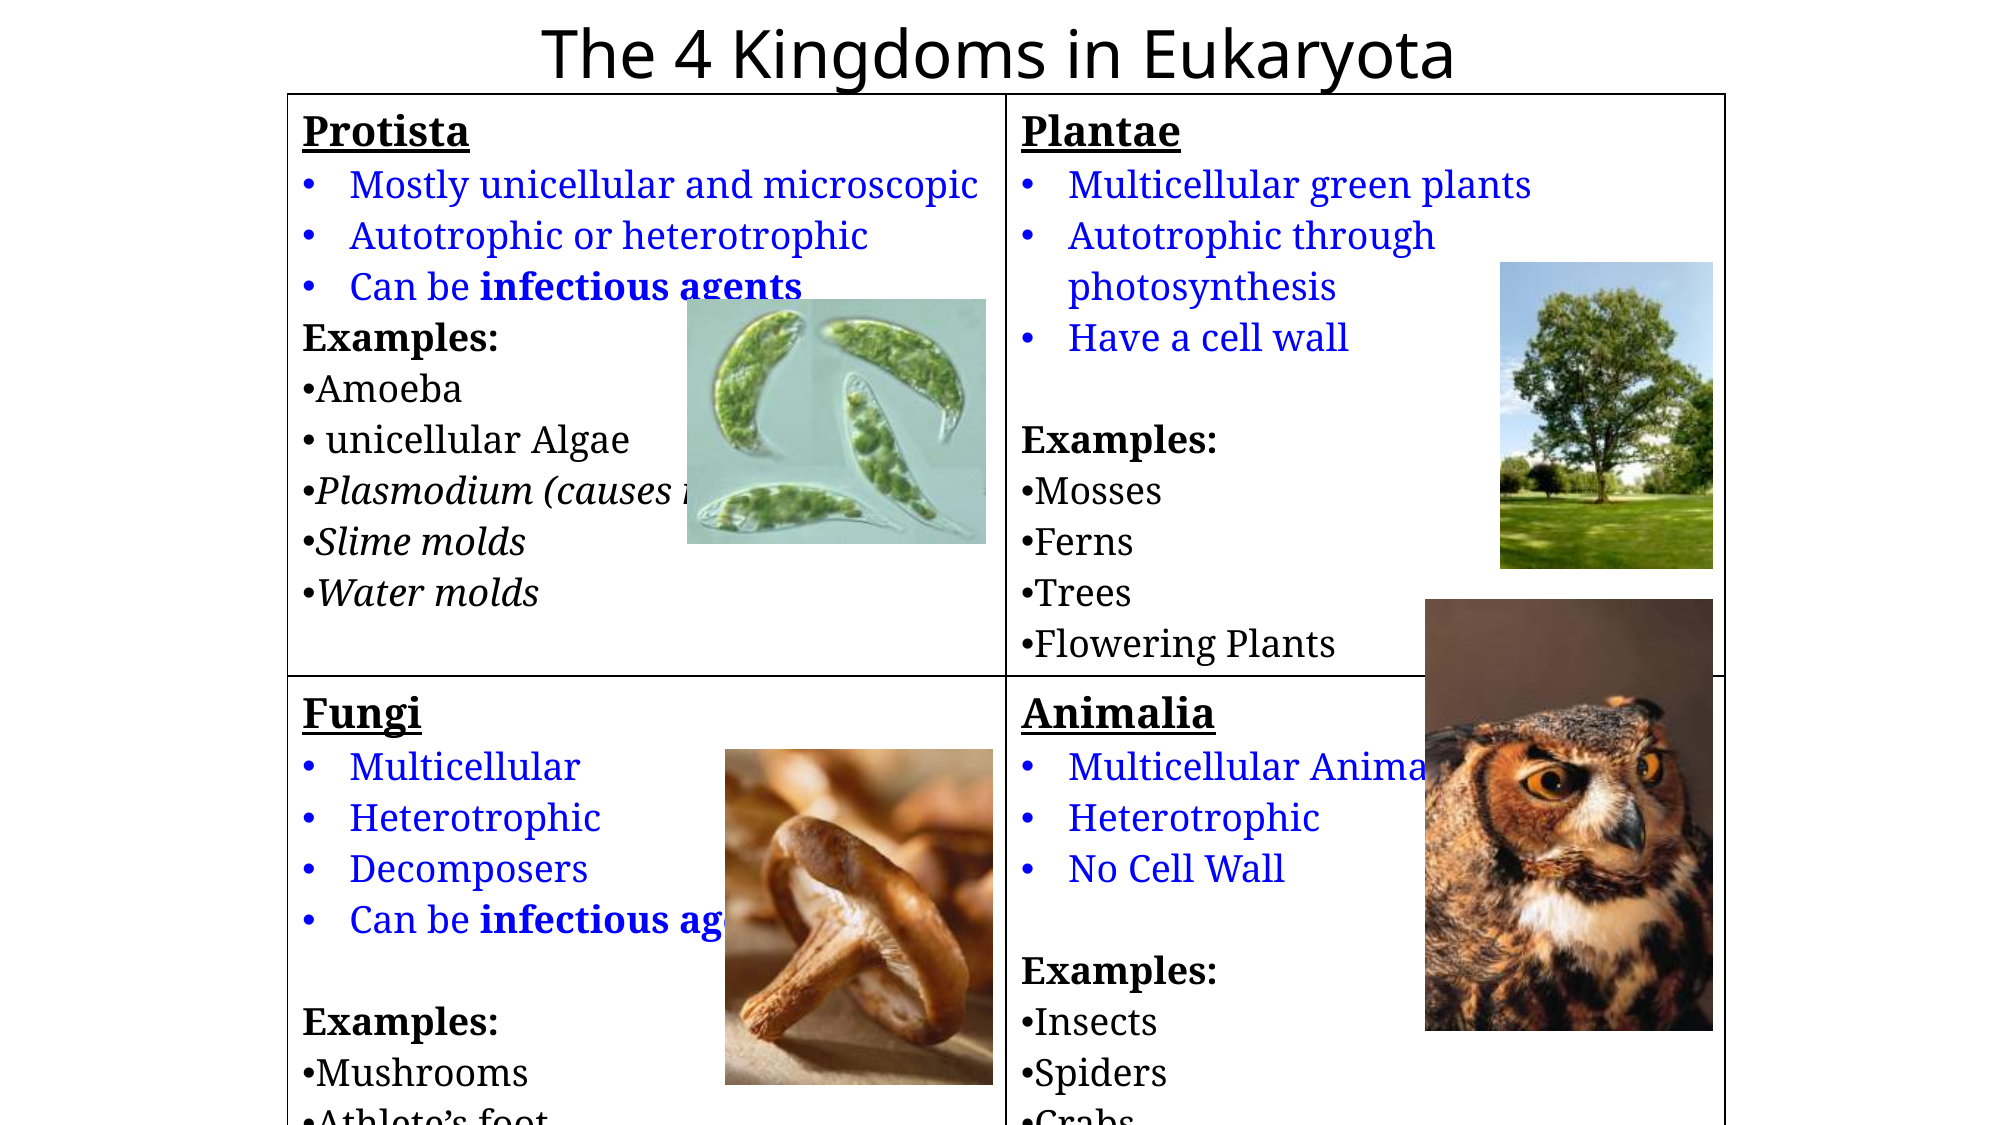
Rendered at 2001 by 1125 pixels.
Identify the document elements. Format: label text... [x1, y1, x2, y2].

picture [687, 299, 986, 544]
table_header Protista Mostly unicellular and microscopic Autotrophic or heterotrophic Can be infectious agents Examples: Amoeba unicellular Algae Plasmodium (causes malaria) Slime molds Water molds [288, 95, 1005, 675]
table_cell Fungi Multicellular Heterotrophic Decomposers Can be infectious agents Examples: Mushrooms Athlete’s foot Bread Mold [288, 677, 1005, 1125]
picture [1499, 262, 1713, 569]
table_header Plantae Multicellular green plants Autotrophic through photosynthesis Have a cell wall Examples: Mosses Ferns Trees Flowering Plants [1007, 95, 1724, 675]
picture [724, 749, 993, 1085]
picture [1424, 599, 1713, 1031]
table_cell Animalia Multicellular Animals Heterotrophic No Cell Wall Examples: Insects Spiders Crabs Birds Humans [1007, 677, 1724, 1125]
title The 4 Kingdoms in Eukaryota [324, 13, 1675, 93]
